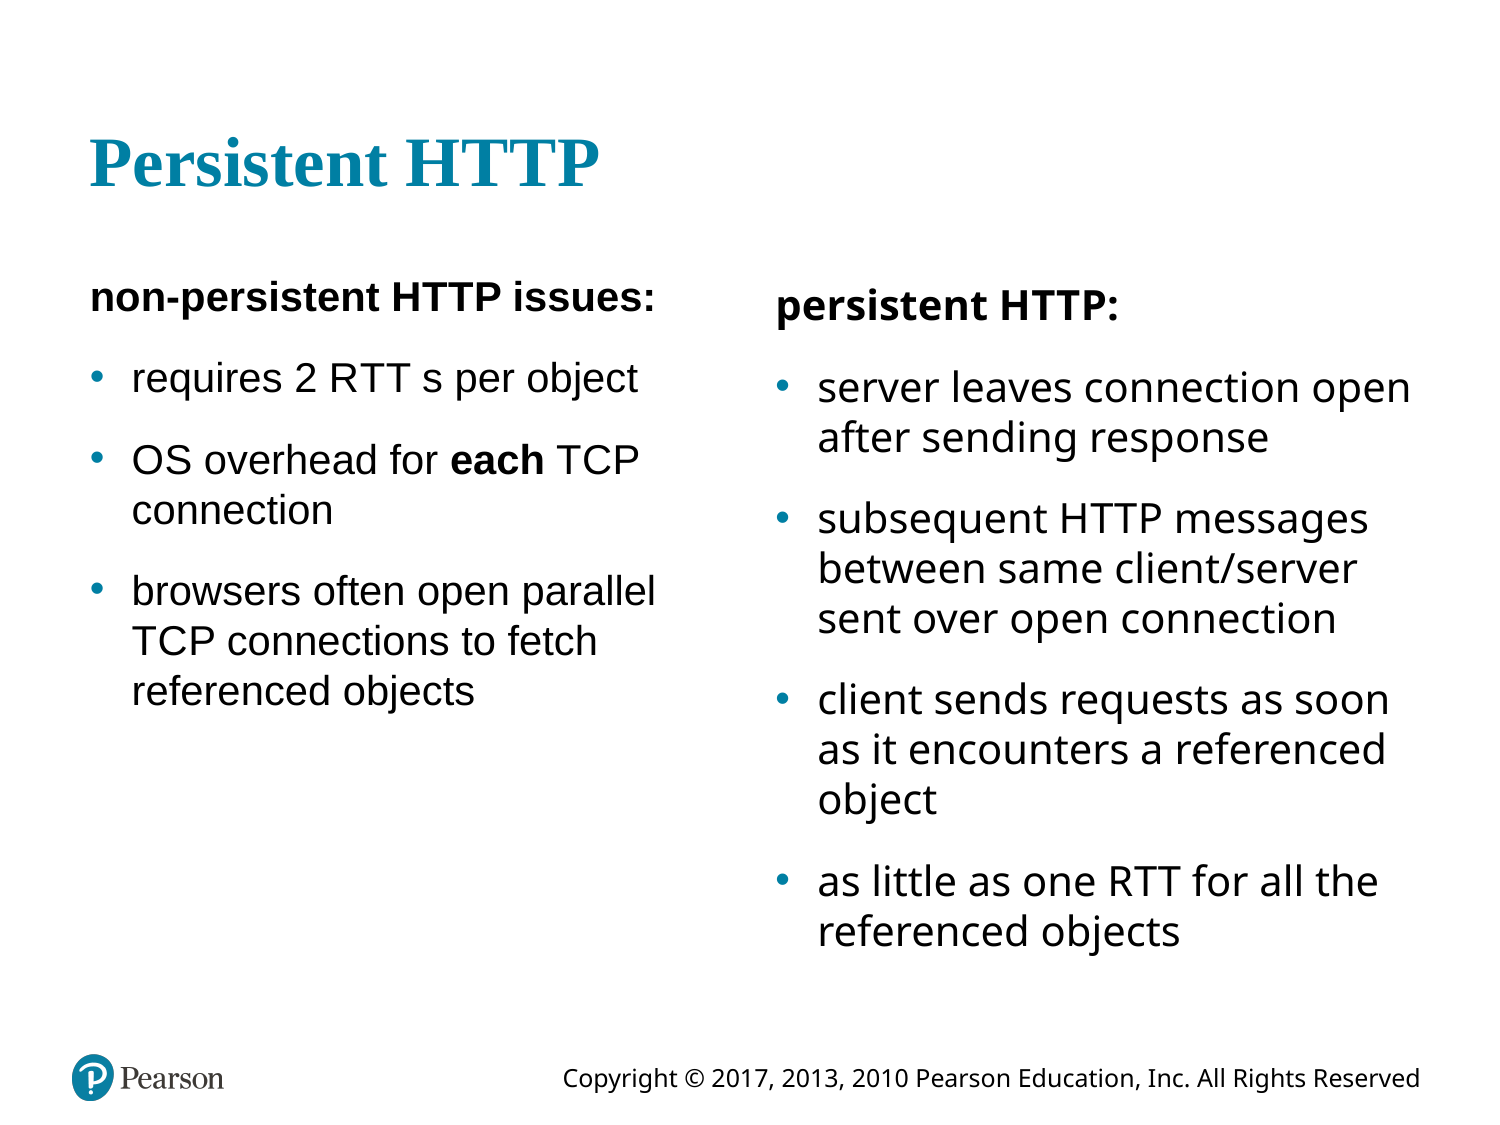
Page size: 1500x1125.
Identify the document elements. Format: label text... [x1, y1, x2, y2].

picture [98, 1054, 224, 1101]
text_box Persistent H T T P [75, 0, 1425, 216]
text_box persistent H T T P: server leaves connection open after sending response subsequent H T T P messages between same client/server sent over open connection client sends requests as soon as it encounters a referenced object as little as one R T T for all the referenced objects [760, 264, 1444, 970]
picture [80, 1063, 106, 1088]
picture [72, 1054, 88, 1070]
text_box non-persistent H T T P issues: requires 2 R T T s per object O S overhead for each T C P connection browsers often open parallel T C P connections to fetch referenced objects [74, 262, 687, 931]
picture [72, 1087, 83, 1101]
